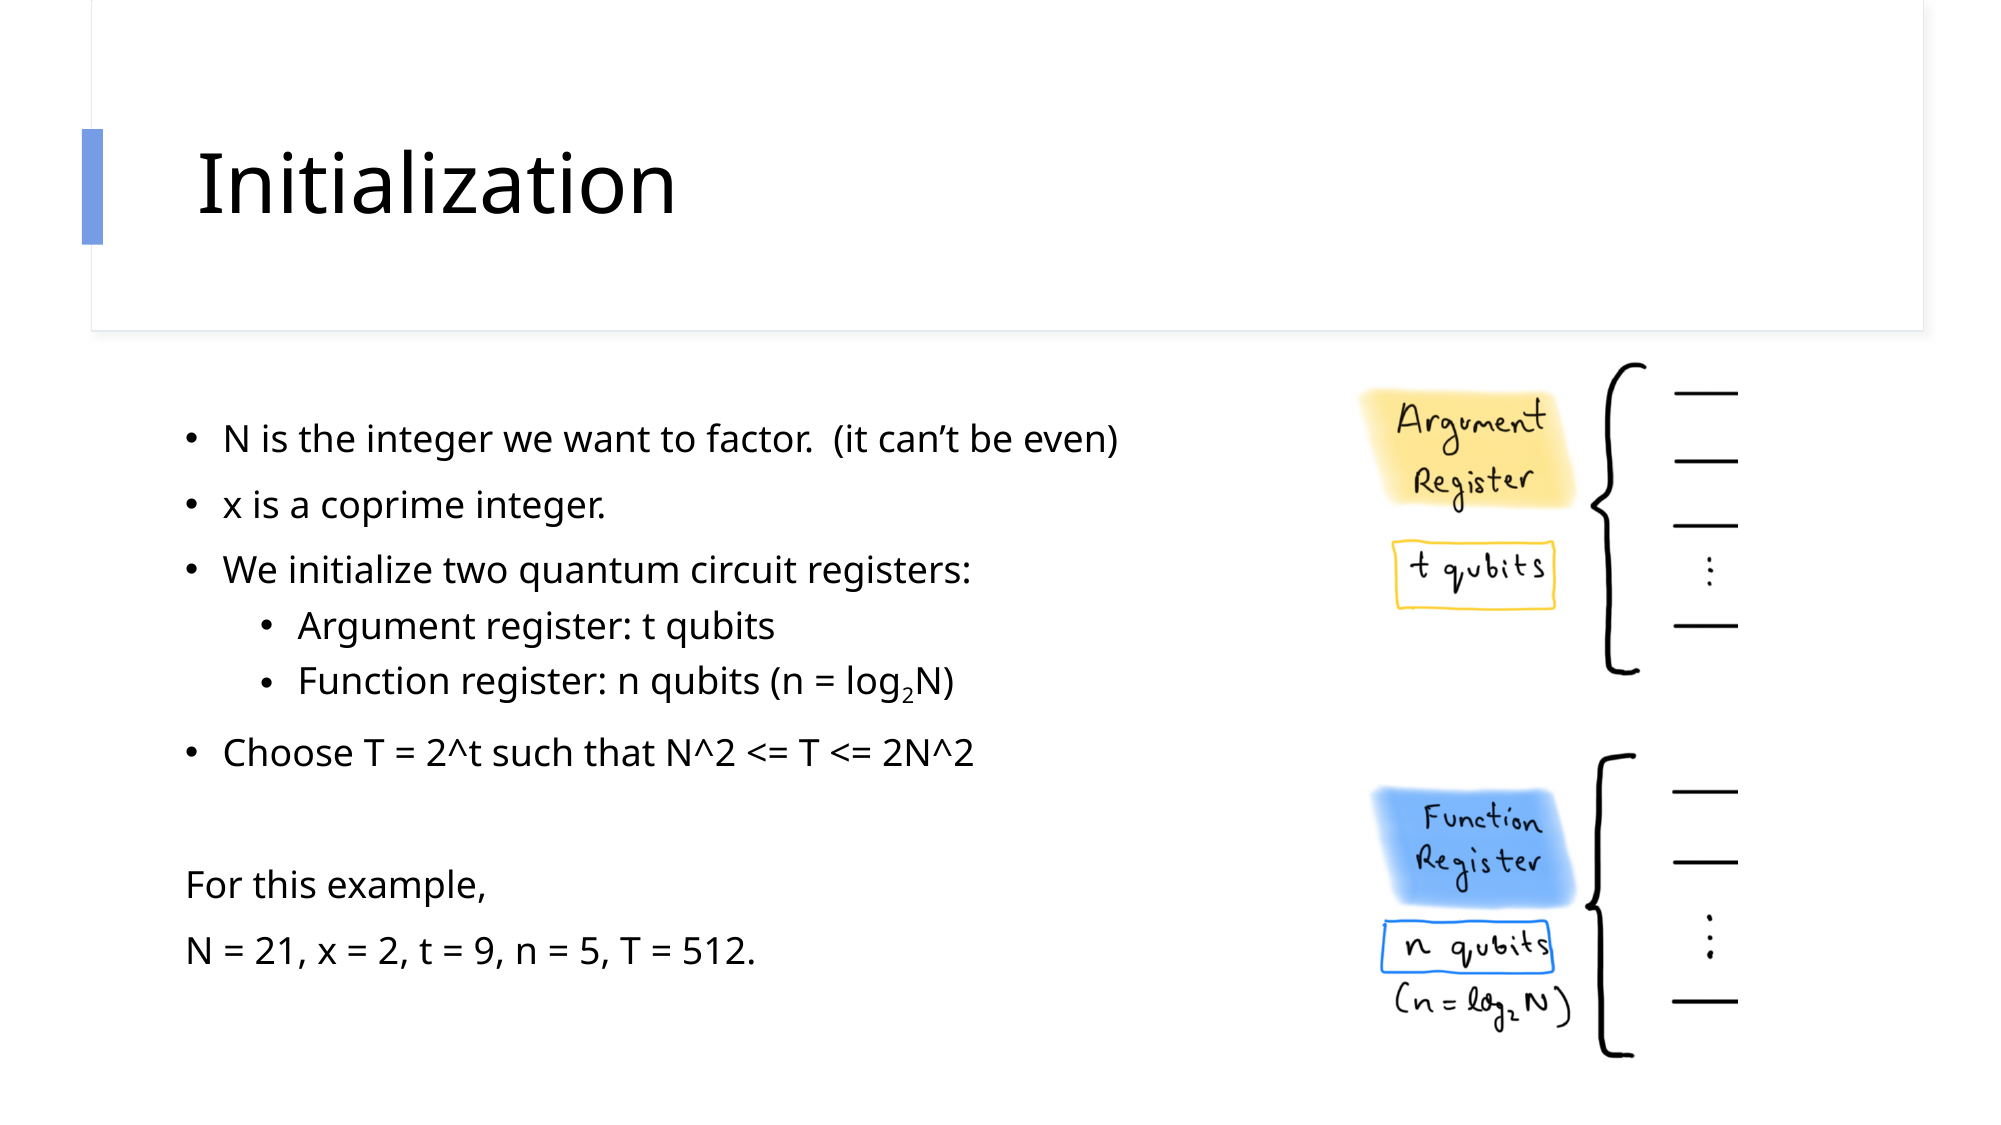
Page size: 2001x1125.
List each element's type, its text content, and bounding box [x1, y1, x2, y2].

title Initialization [183, 90, 1851, 284]
text_box N is the integer we want to factor. (it can’t be even) x is a coprime integer. We initialize two quantum circuit registers: Argument register: t qubits Function register: n qubits (n = log2N) Choose T = 2^t such that N^2 <= T <= 2N^2 For this example, N = 21, x = 2, t = 9, n = 5, T = 512. [170, 407, 1178, 1035]
picture [1345, 345, 1738, 1068]
